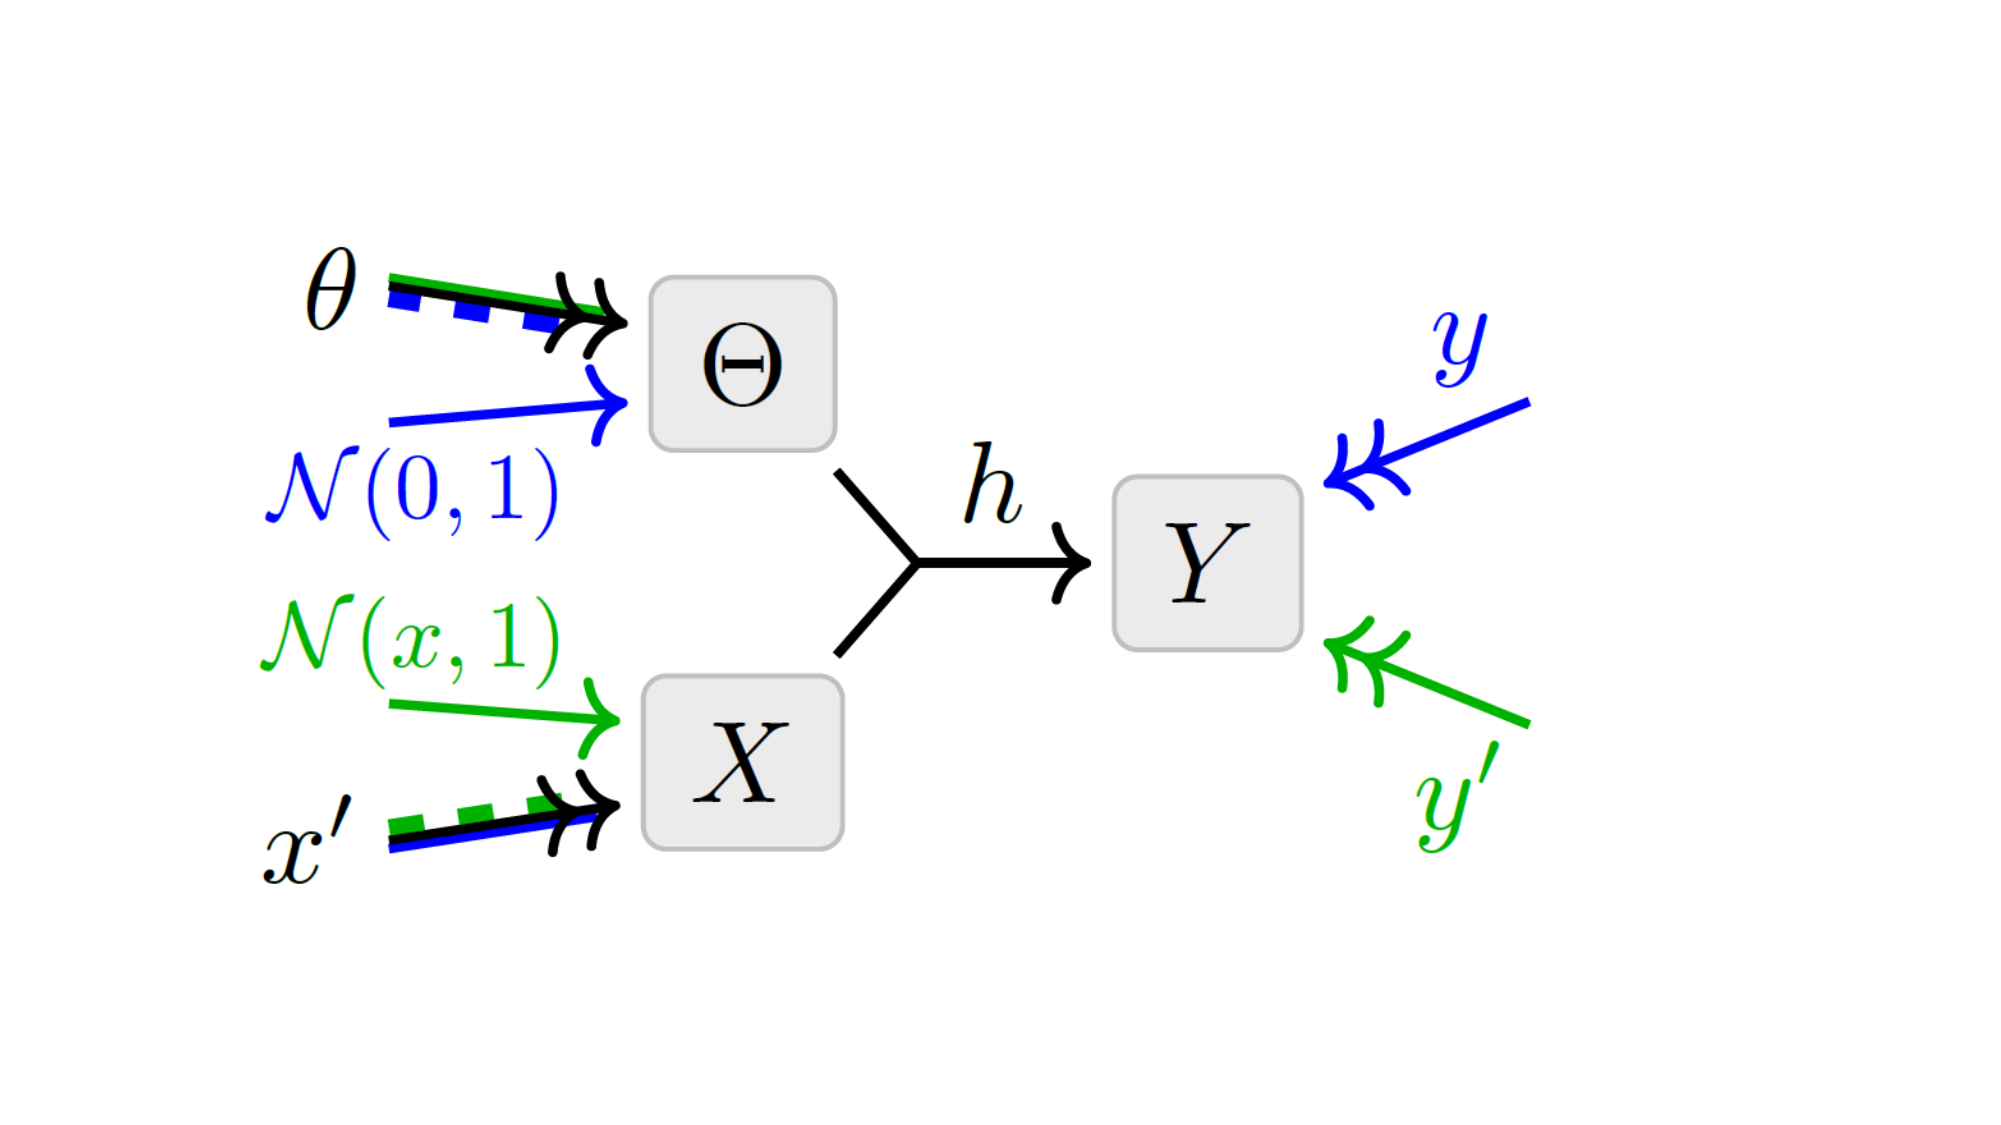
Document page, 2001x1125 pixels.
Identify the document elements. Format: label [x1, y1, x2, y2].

picture [213, 196, 1637, 976]
